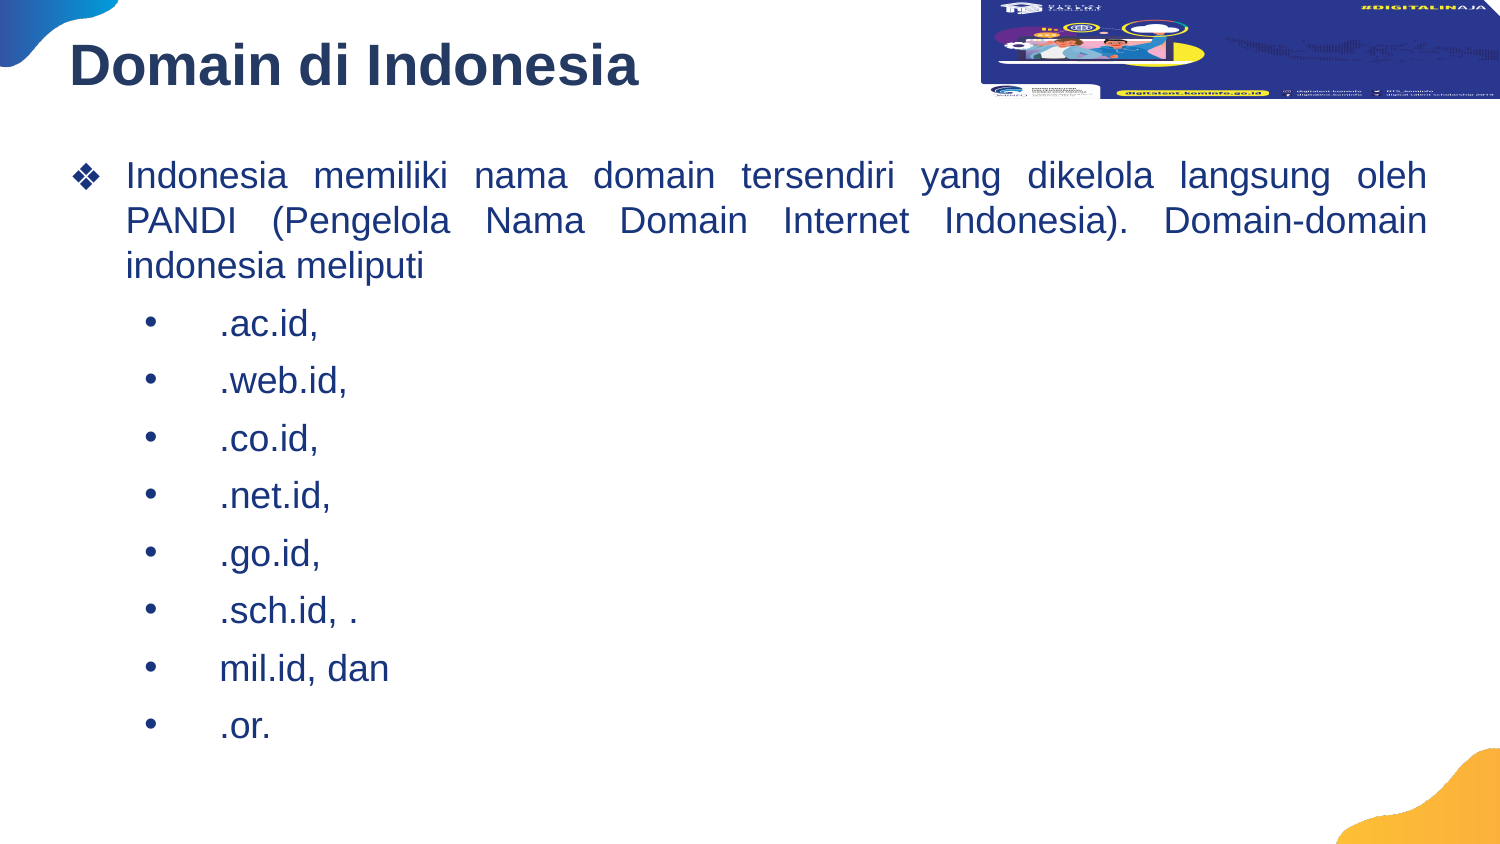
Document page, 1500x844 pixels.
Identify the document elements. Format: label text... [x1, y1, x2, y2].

picture [980, 0, 1500, 100]
text_box Indonesia memiliki nama domain tersendiri yang dikelola langsung oleh PANDI (Pengelola Nama Domain Internet Indonesia). Domain-domain indonesia meliputi .ac.id, .web.id, .co.id, .net.id, .go.id, .sch.id, . mil.id, dan .or. [54, 143, 1443, 754]
picture [1334, 740, 1500, 844]
text_box Domain di Indonesia [54, 19, 977, 105]
picture [0, 0, 120, 73]
